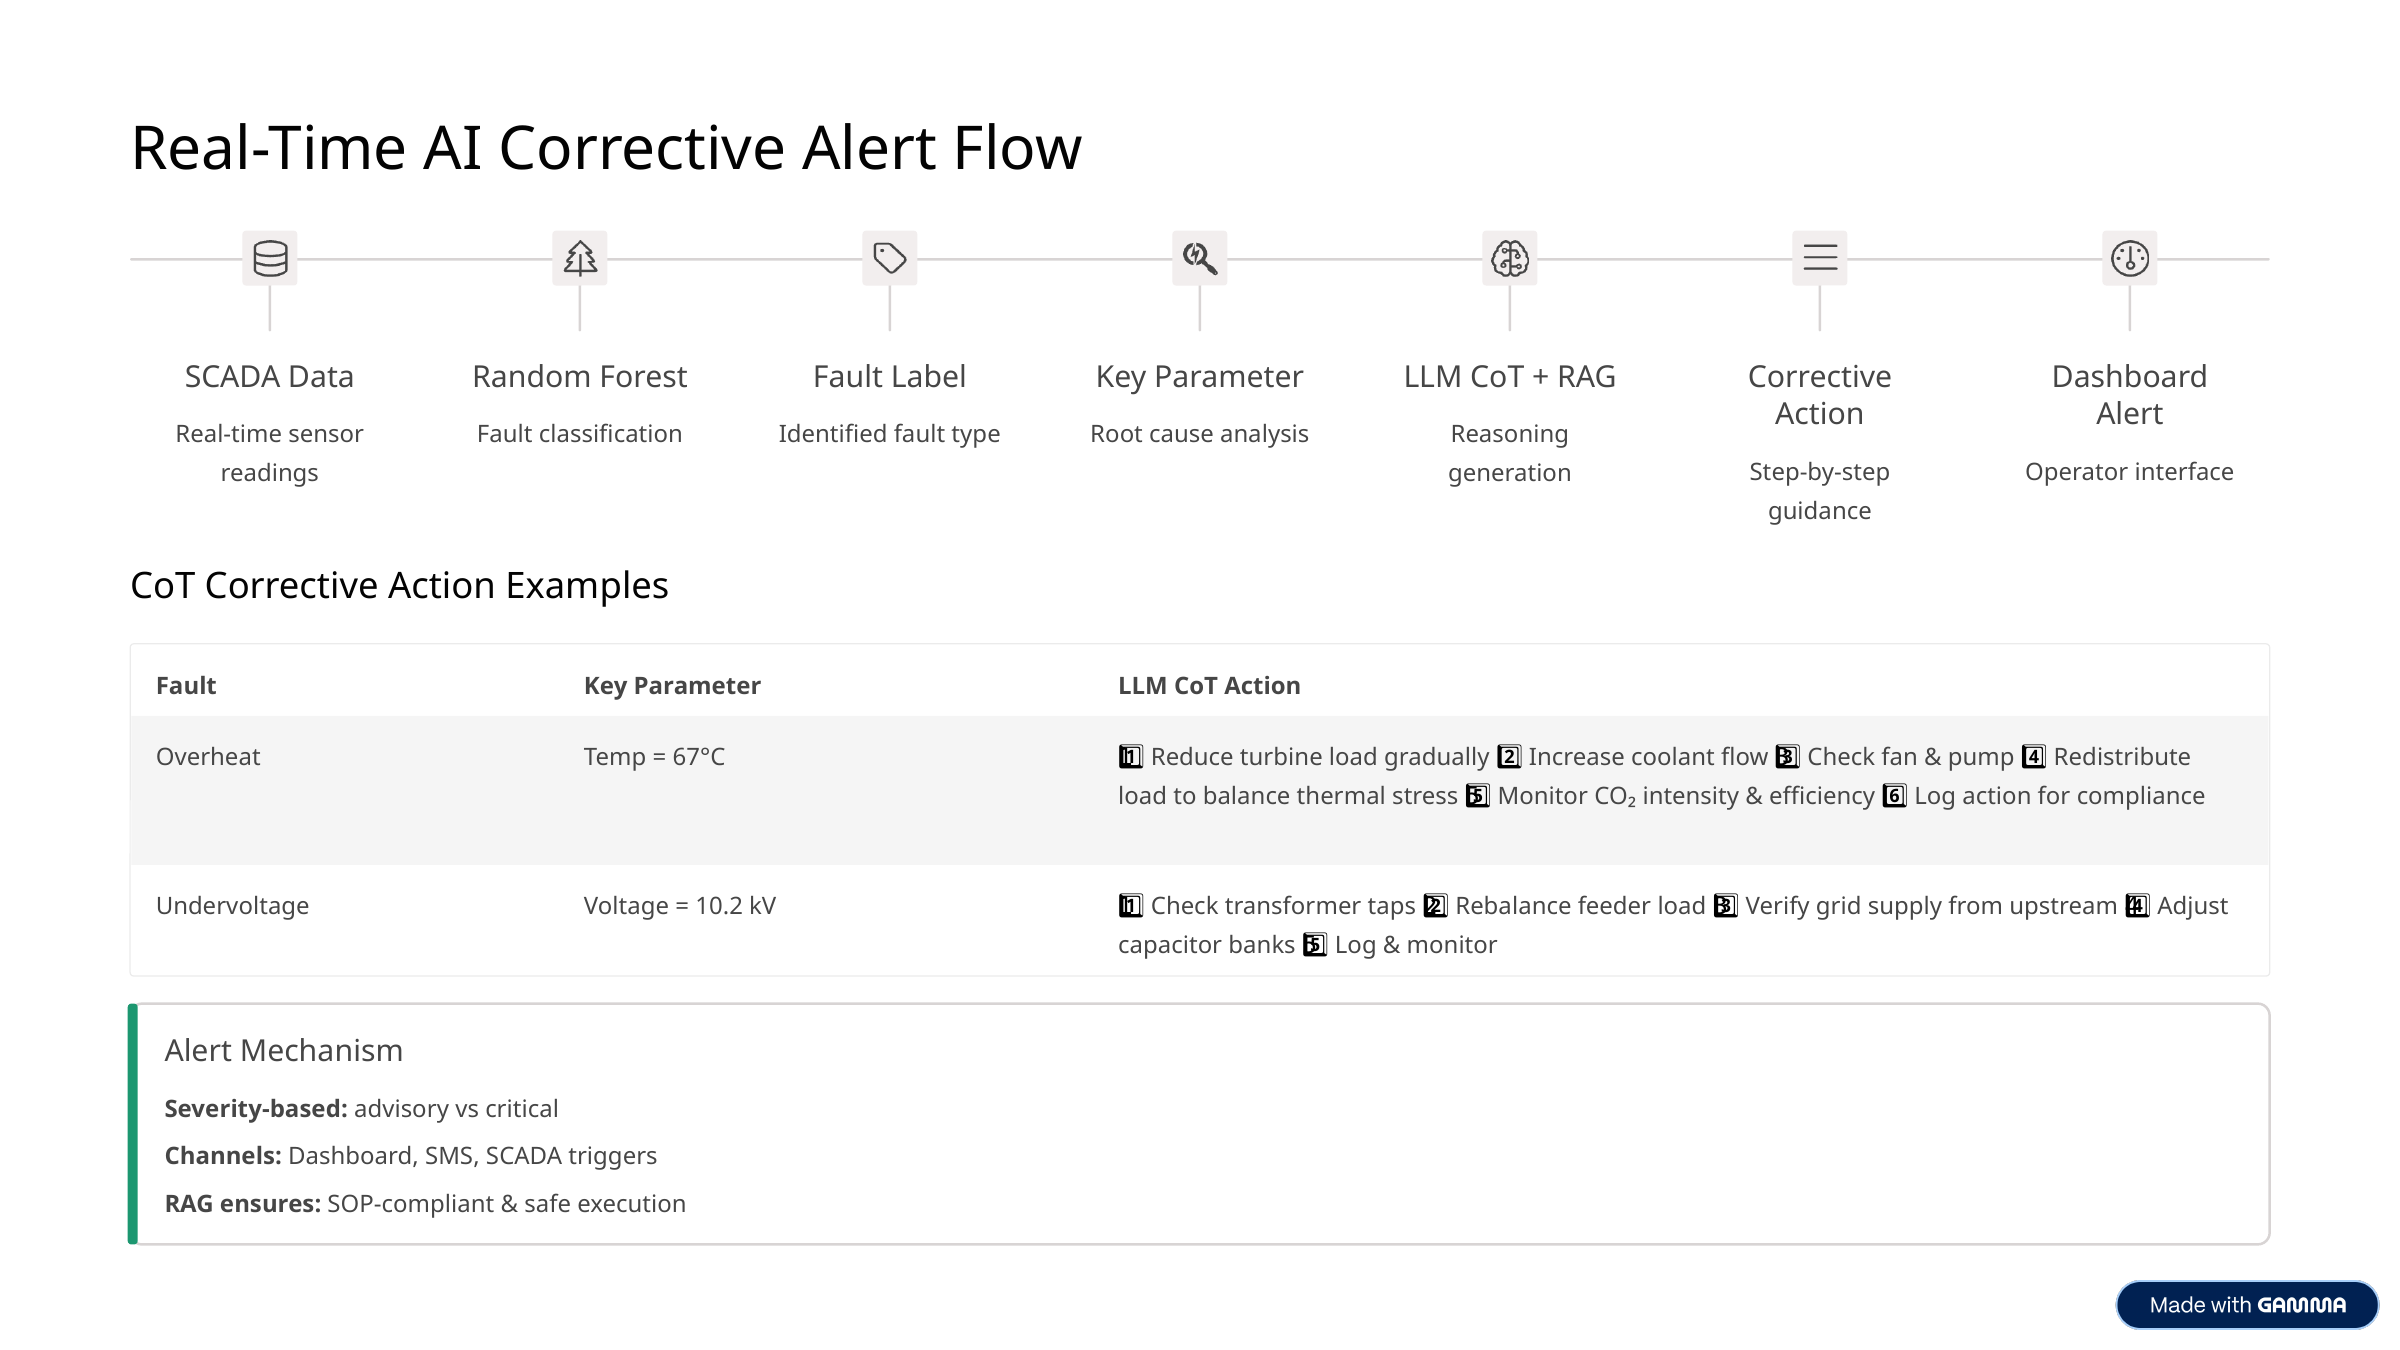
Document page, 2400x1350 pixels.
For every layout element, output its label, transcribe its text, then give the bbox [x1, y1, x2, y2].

text_box Temp = 67°C [583, 731, 1069, 771]
text_box [1482, 230, 1538, 286]
text_box [552, 230, 608, 286]
text_box [131, 645, 2269, 715]
text_box Channels: Dashboard, SMS, SCADA triggers [164, 1130, 2243, 1170]
picture [871, 235, 909, 281]
text_box Undervoltage [155, 880, 534, 920]
text_box [1198, 286, 1202, 332]
text_box Key Parameter [1084, 355, 1316, 394]
text_box Voltage = 10.2 kV [583, 880, 1069, 920]
picture [1181, 235, 1219, 281]
text_box [131, 864, 2269, 975]
picture [1491, 235, 1529, 281]
text_box [127, 1003, 138, 1245]
text_box Root cause analysis [1084, 408, 1316, 487]
text_box Dashboard Alert [2014, 355, 2246, 432]
text_box Real-Time AI Corrective Alert Flow [130, 105, 1137, 182]
text_box Identified fault type [774, 408, 1006, 448]
picture [561, 235, 599, 281]
text_box [137, 1003, 2270, 1245]
text_box Corrective Action [1704, 355, 1936, 432]
text_box SCADA Data [154, 355, 386, 394]
text_box Operator interface [2014, 446, 2246, 486]
text_box [2128, 286, 2132, 332]
text_box CoT Corrective Action Examples [130, 561, 700, 608]
text_box [1818, 286, 1822, 332]
text_box LLM CoT Action [1118, 661, 2245, 700]
text_box 1️⃣ Check transformer taps 2️⃣ Rebalance feeder load 3️⃣ Verify grid supply from upstream 4️⃣ Adjust capacitor banks 5️⃣ Log & monitor [1118, 880, 2245, 959]
text_box Step-by-step guidance [1704, 446, 1936, 525]
text_box [242, 230, 298, 286]
picture [2106, 1271, 2389, 1339]
text_box Real-time sensor readings [154, 408, 386, 487]
text_box RAG ensures: SOP-compliant & safe execution [164, 1178, 2243, 1218]
text_box Random Forest [464, 355, 696, 394]
text_box [862, 230, 918, 286]
text_box 1️⃣ Reduce turbine load gradually 2️⃣ Increase coolant flow 3️⃣ Check fan & pump 4️⃣ Redistribute load to balance thermal stress 5️⃣ Monitor CO₂ intensity & efficiency 6️⃣ Log action for compliance [1118, 731, 2245, 849]
text_box Key Parameter [583, 661, 1069, 700]
text_box Severity-based: advisory vs critical [164, 1083, 2243, 1123]
text_box [578, 286, 582, 332]
text_box [1508, 286, 1512, 332]
text_box Fault [155, 661, 534, 700]
picture [2111, 235, 2149, 281]
text_box [131, 715, 2269, 864]
text_box Fault classification [464, 408, 696, 448]
text_box [1172, 230, 1228, 286]
text_box Fault Label [774, 355, 1006, 394]
text_box Reasoning generation [1394, 408, 1626, 487]
text_box [888, 286, 892, 332]
text_box LLM CoT + RAG [1394, 355, 1626, 394]
text_box [2102, 230, 2158, 286]
text_box [1792, 230, 1848, 286]
picture [1801, 235, 1839, 281]
text_box [268, 286, 272, 332]
text_box Overheat [155, 731, 534, 771]
text_box Alert Mechanism [164, 1030, 470, 1069]
picture [251, 235, 289, 281]
